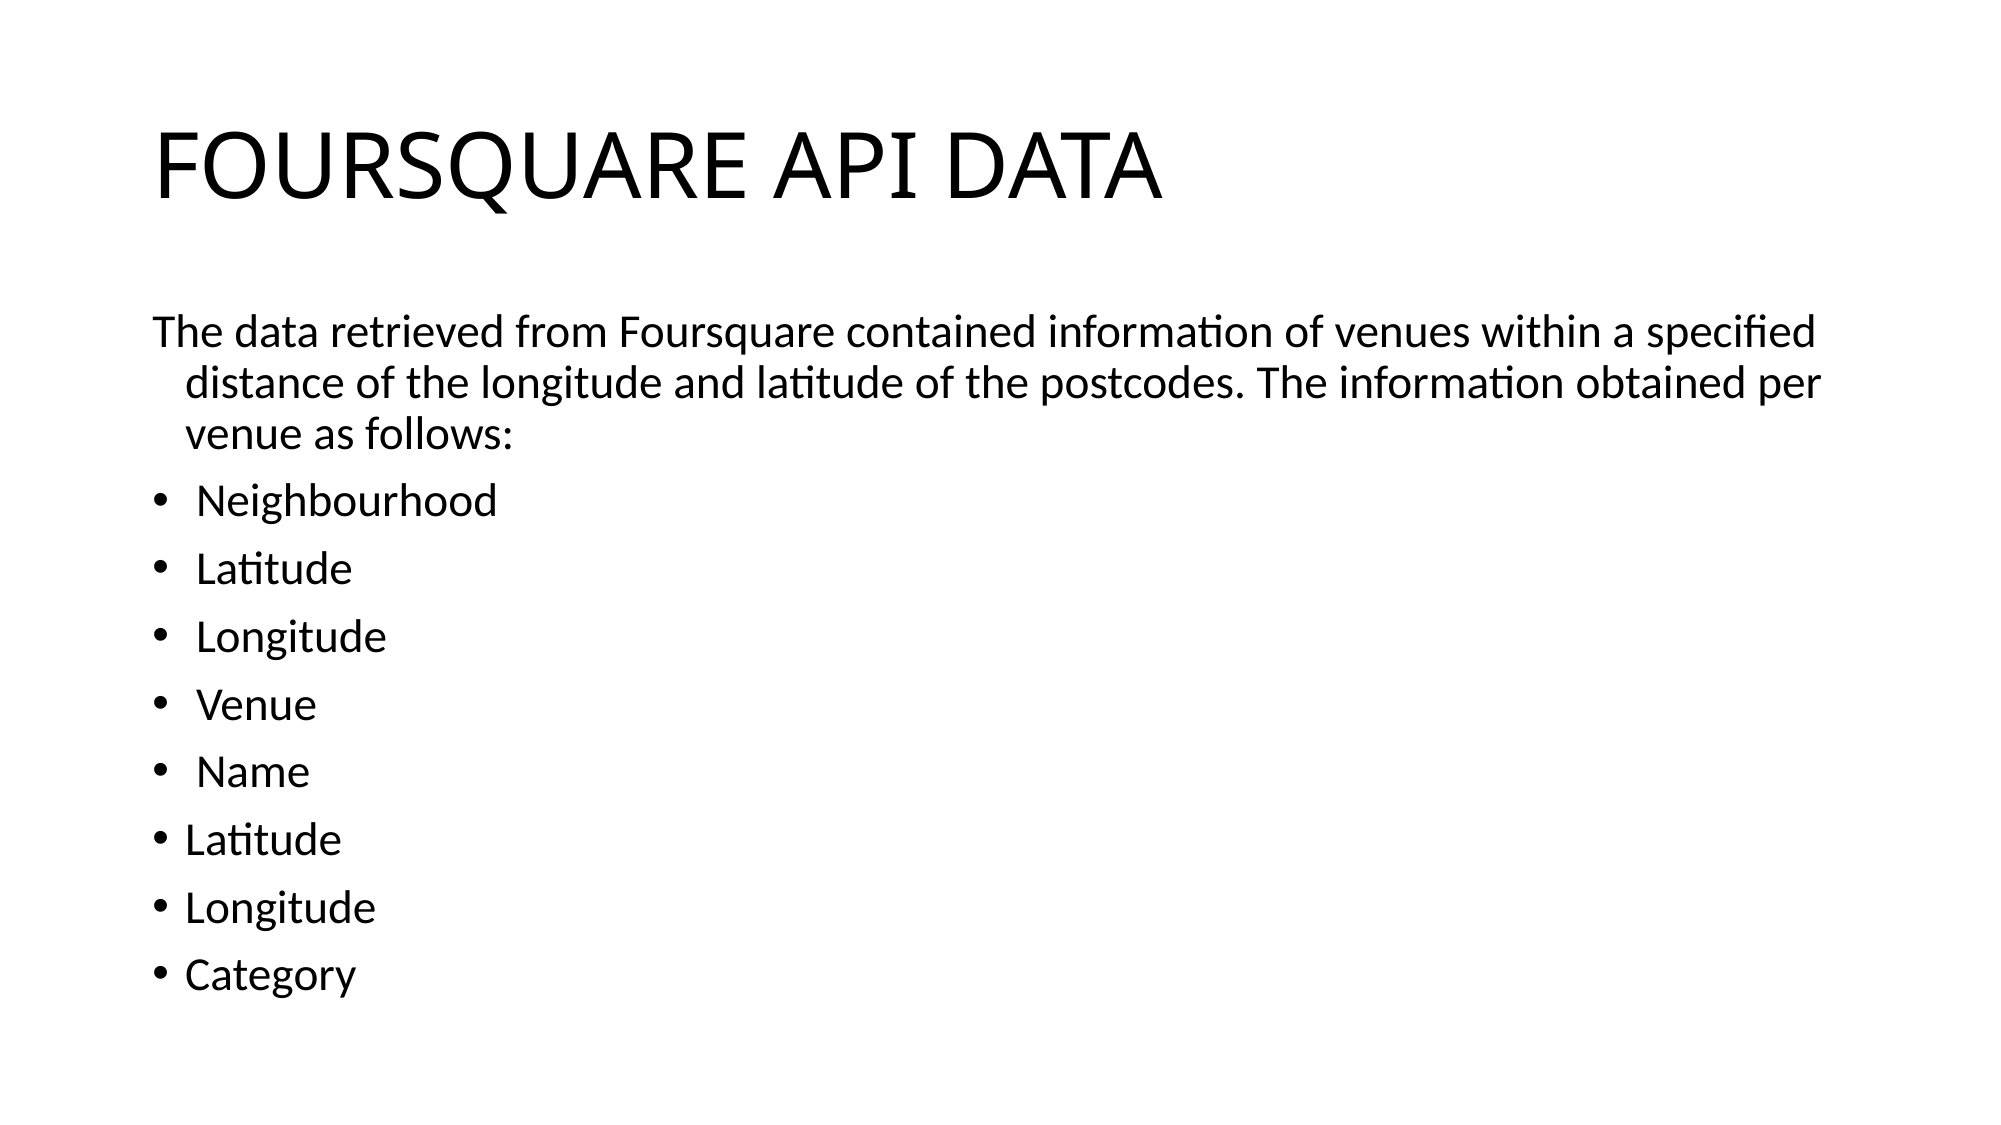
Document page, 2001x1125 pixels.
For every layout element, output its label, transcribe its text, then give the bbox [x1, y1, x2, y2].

title FOURSQUARE API DATA [137, 59, 1863, 278]
list The data retrieved from Foursquare contained information of venues within a specified distance of the longitude and latitude of the postcodes. The information obtained per venue as follows: Neighbourhood Latitude Longitude Venue Name Latitude Longitude Category [137, 299, 1863, 1014]
